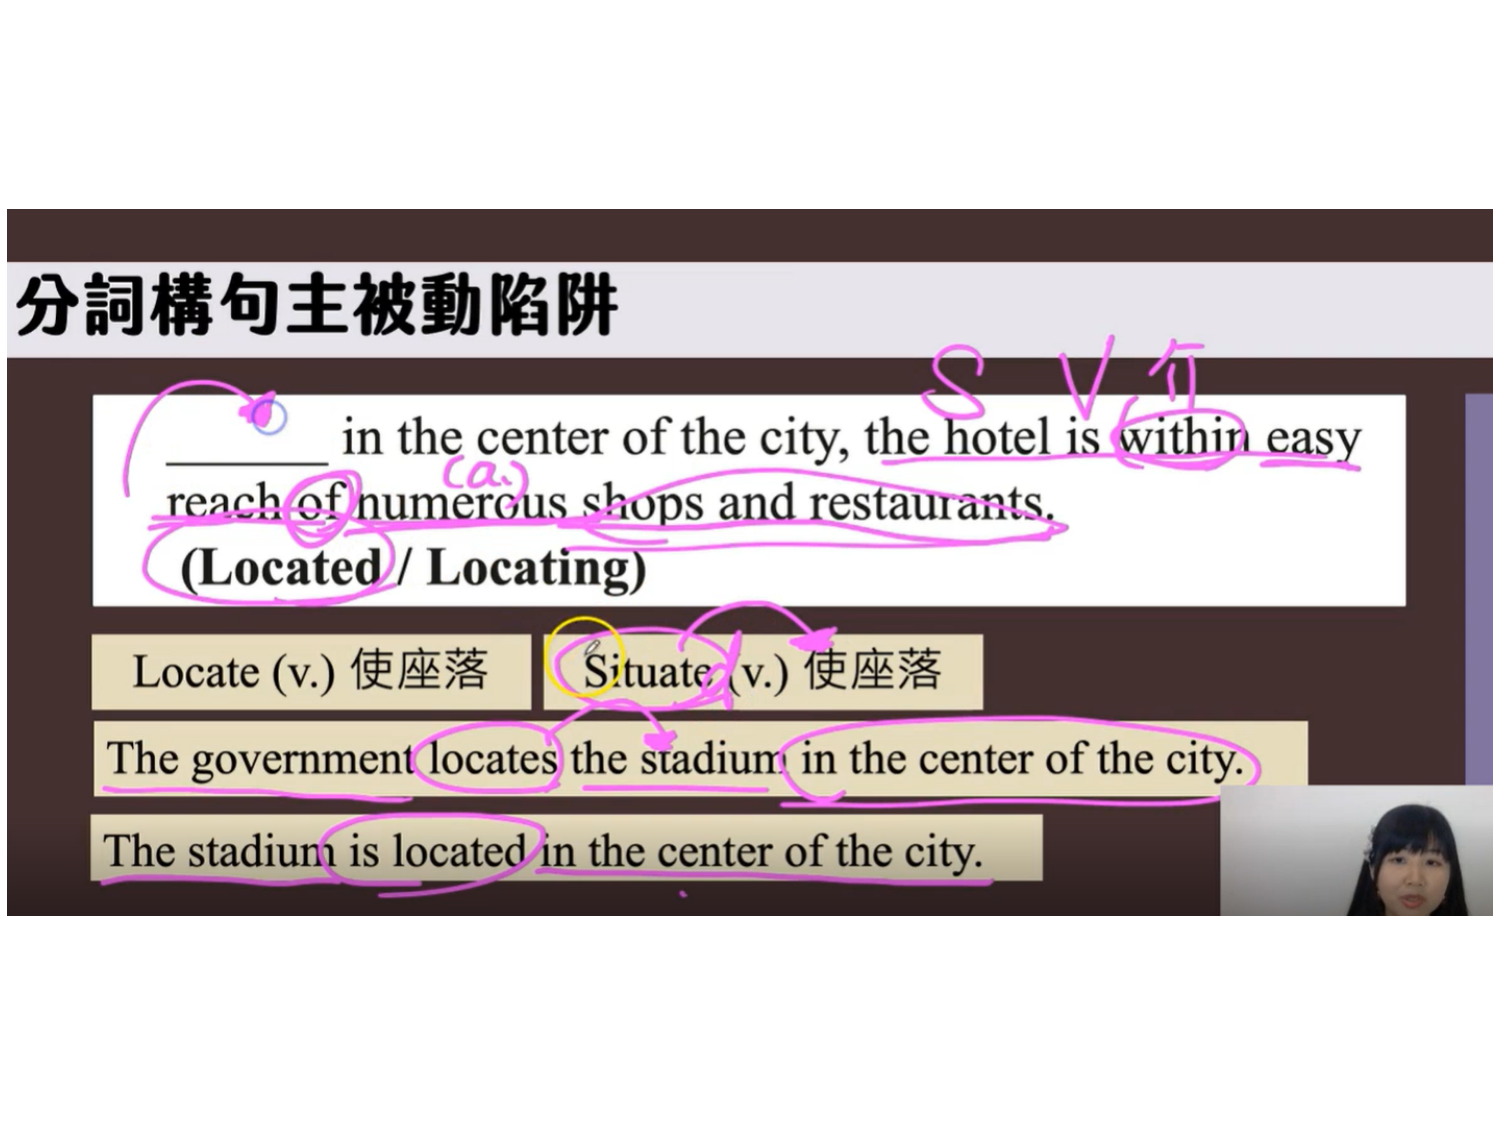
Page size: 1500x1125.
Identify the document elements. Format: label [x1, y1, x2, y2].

picture [6, 209, 1493, 916]
